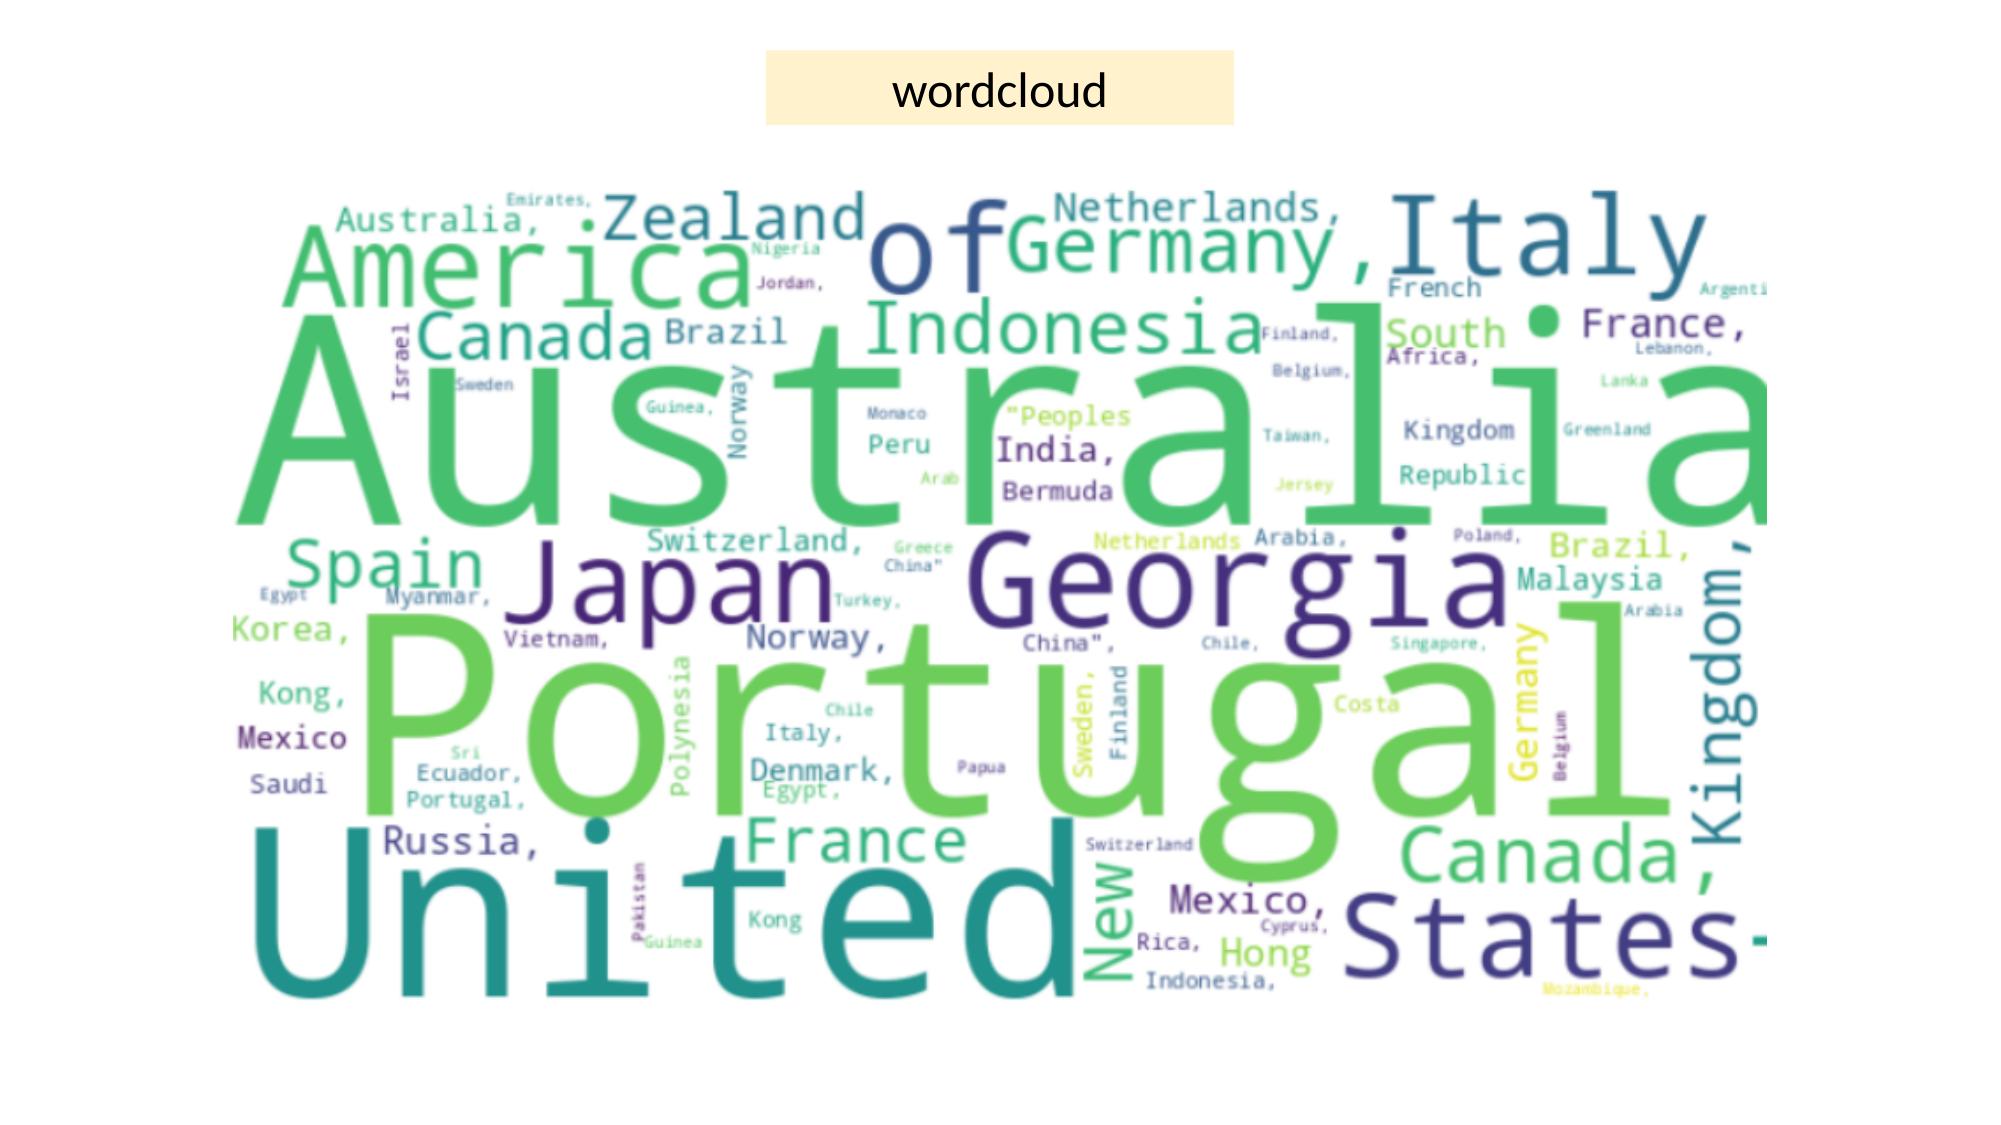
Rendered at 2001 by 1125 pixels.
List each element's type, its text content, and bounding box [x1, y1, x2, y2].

picture [233, 184, 1767, 1003]
text_box wordcloud [765, 50, 1234, 126]
